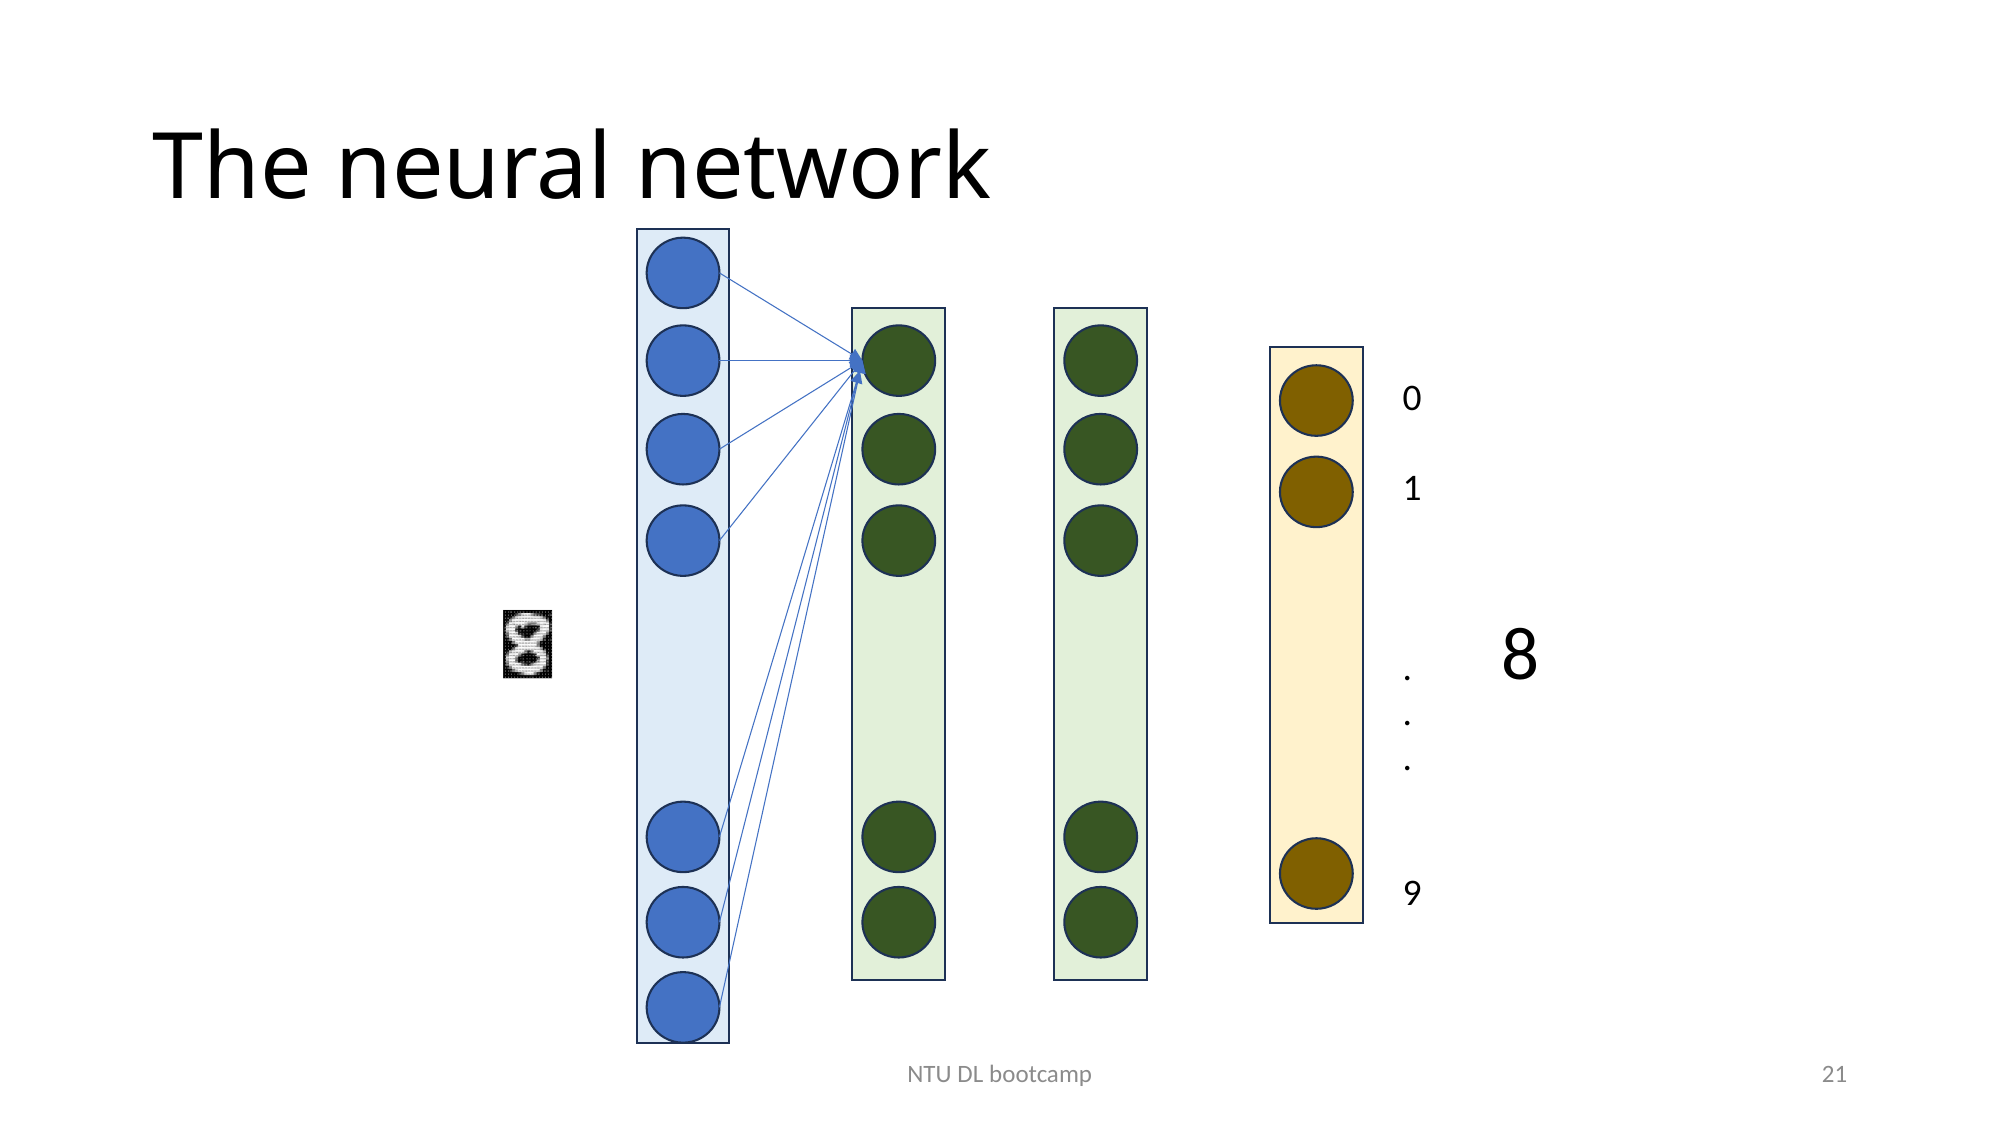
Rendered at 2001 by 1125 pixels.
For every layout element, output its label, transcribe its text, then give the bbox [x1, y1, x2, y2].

picture [502, 609, 553, 679]
text_box [645, 236, 721, 310]
text_box [863, 307, 946, 981]
text_box [645, 504, 719, 577]
text_box [1063, 412, 1139, 486]
text_box [1269, 346, 1364, 924]
text_box [1063, 800, 1139, 874]
text_box [645, 971, 721, 1044]
text_box [645, 800, 719, 874]
text_box [645, 412, 719, 486]
text_box [1063, 324, 1139, 397]
text_box [863, 324, 937, 397]
slide_number 21 [1412, 1042, 1863, 1103]
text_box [719, 360, 863, 1008]
text_box 8 [1486, 597, 1554, 703]
text_box [863, 800, 937, 874]
text_box [863, 412, 937, 486]
text_box [1053, 307, 1148, 981]
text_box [719, 272, 863, 360]
text_box [1278, 837, 1354, 910]
text_box [863, 885, 937, 959]
text_box [863, 504, 937, 577]
title The neural network [137, 59, 1863, 278]
text_box 0 1 . . . 9 [1388, 365, 1437, 920]
text_box [645, 885, 719, 959]
footer NTU DL bootcamp [662, 1042, 1338, 1103]
text_box [1278, 455, 1354, 529]
text_box [1063, 885, 1139, 959]
text_box [636, 228, 730, 1044]
text_box [645, 324, 719, 397]
text_box [1063, 504, 1139, 577]
text_box [1278, 364, 1354, 437]
